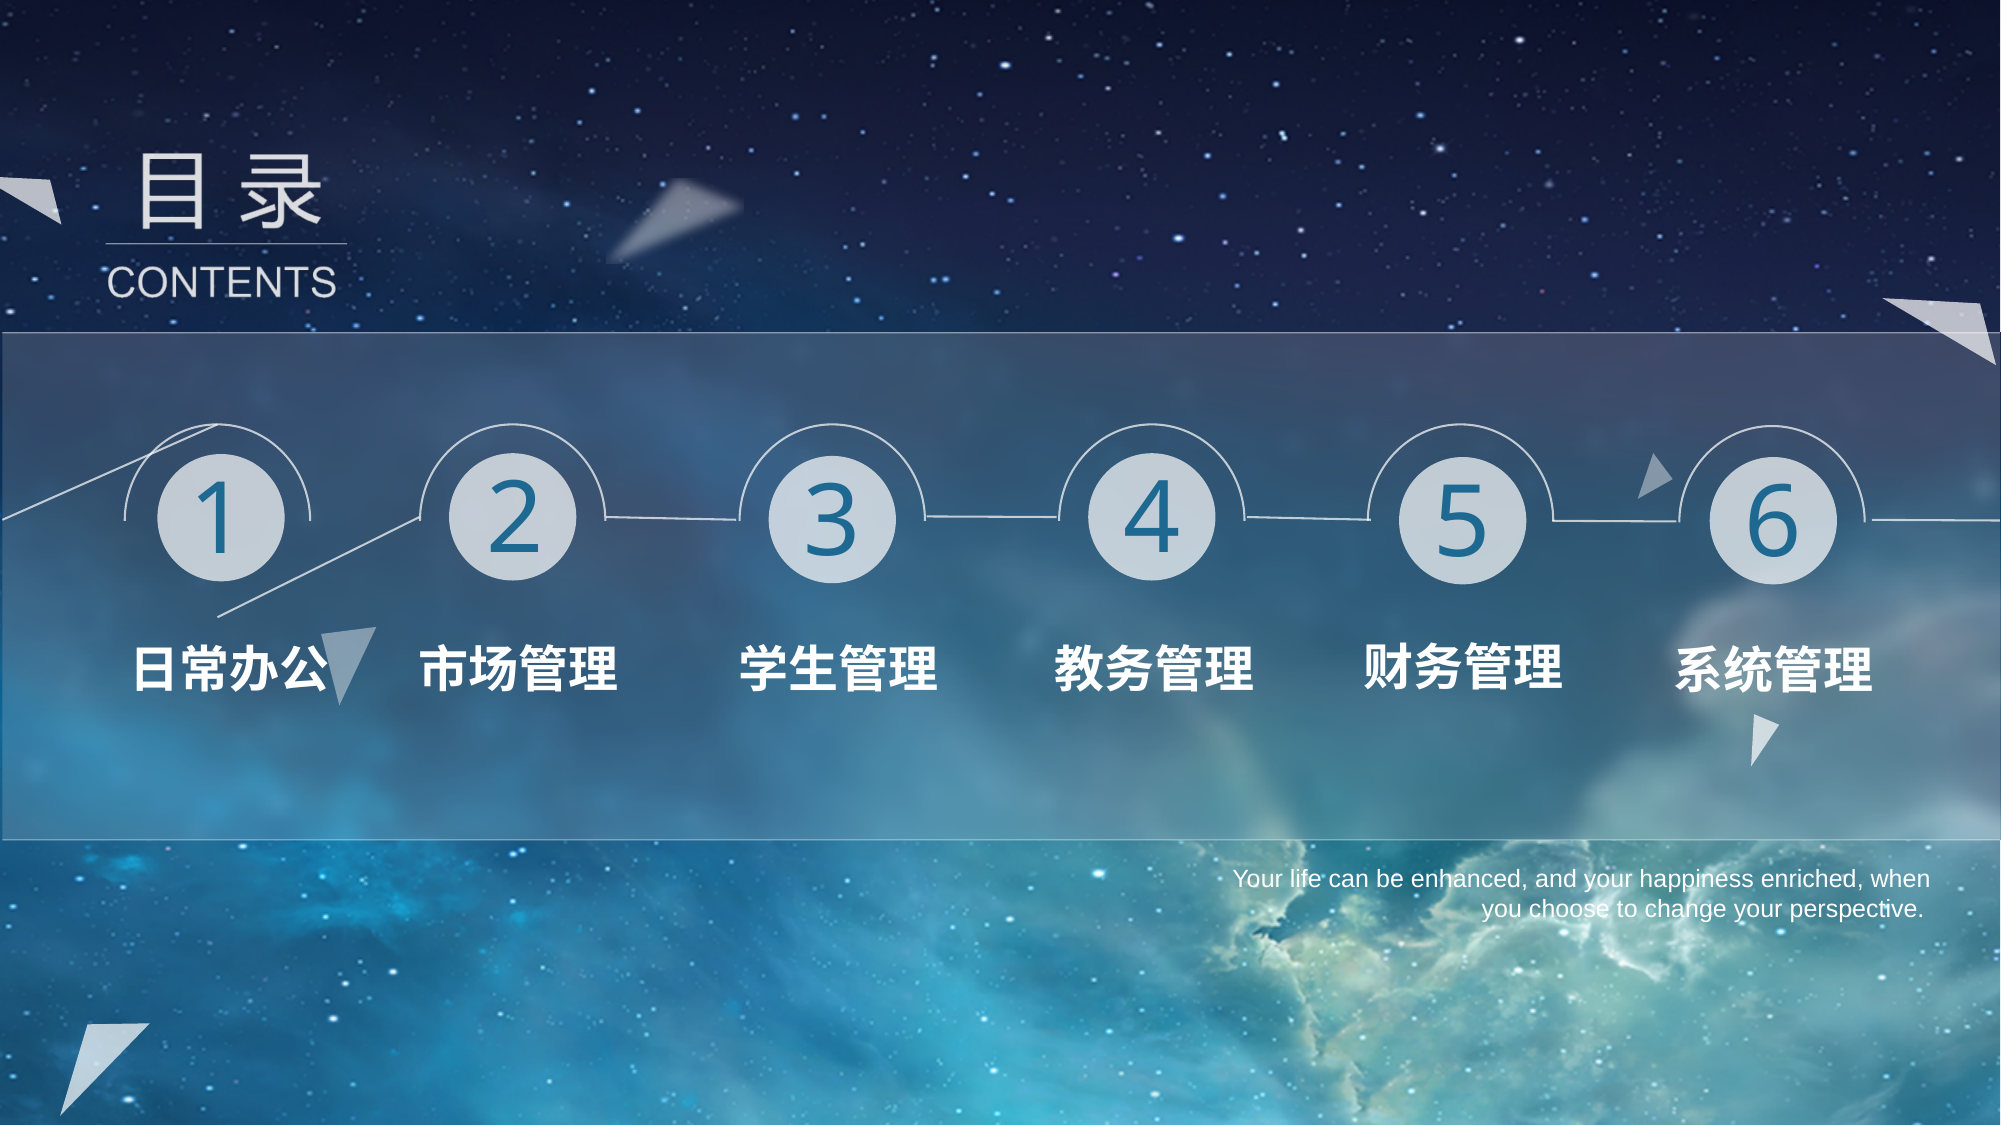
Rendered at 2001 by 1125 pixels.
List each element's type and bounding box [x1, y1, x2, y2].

text_box [157, 445, 285, 590]
picture [0, 0, 2001, 1125]
text_box [0, 169, 2000, 1119]
text_box [1087, 444, 1216, 589]
text_box [1709, 448, 1838, 593]
text_box [605, 516, 737, 520]
text_box [1398, 448, 1527, 593]
text_box [1246, 516, 1372, 520]
text_box [768, 447, 897, 592]
text_box [448, 444, 577, 589]
text_box [309, 516, 420, 522]
